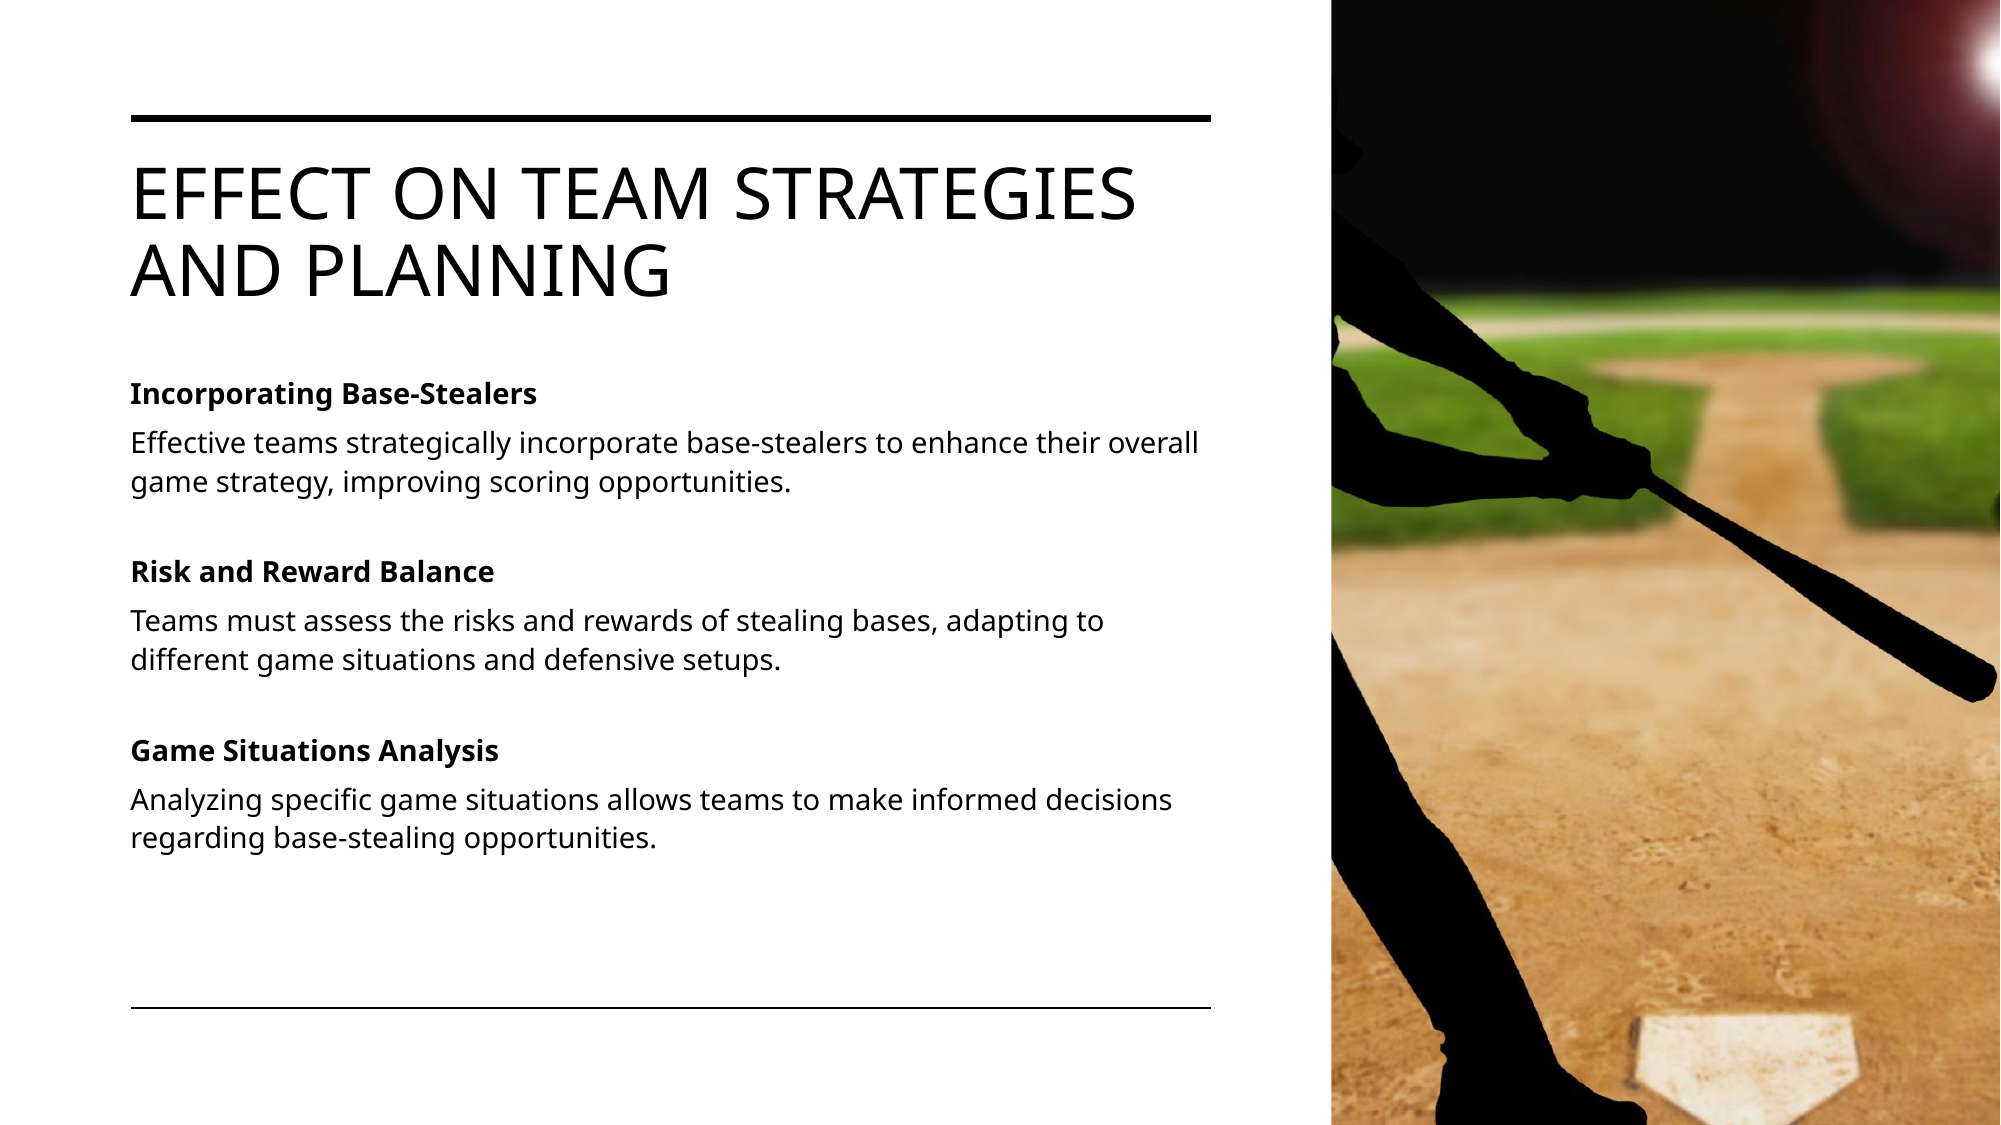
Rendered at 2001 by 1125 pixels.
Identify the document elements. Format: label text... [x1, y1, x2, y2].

text_box [0, 0, 1331, 1125]
title Effect on Team Strategies and Planning [115, 149, 1226, 364]
list Incorporating Base-Stealers Effective teams strategically incorporate base-stealers to enhance their overall game strategy, improving scoring opportunities. Risk and Reward Balance Teams must assess the risks and rewards of stealing bases, adapting to different game situations and defensive setups. Game Situations Analysis Analyzing specific game situations allows teams to make informed decisions regarding base-stealing opportunities. [115, 364, 1226, 978]
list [1331, 0, 2000, 1125]
